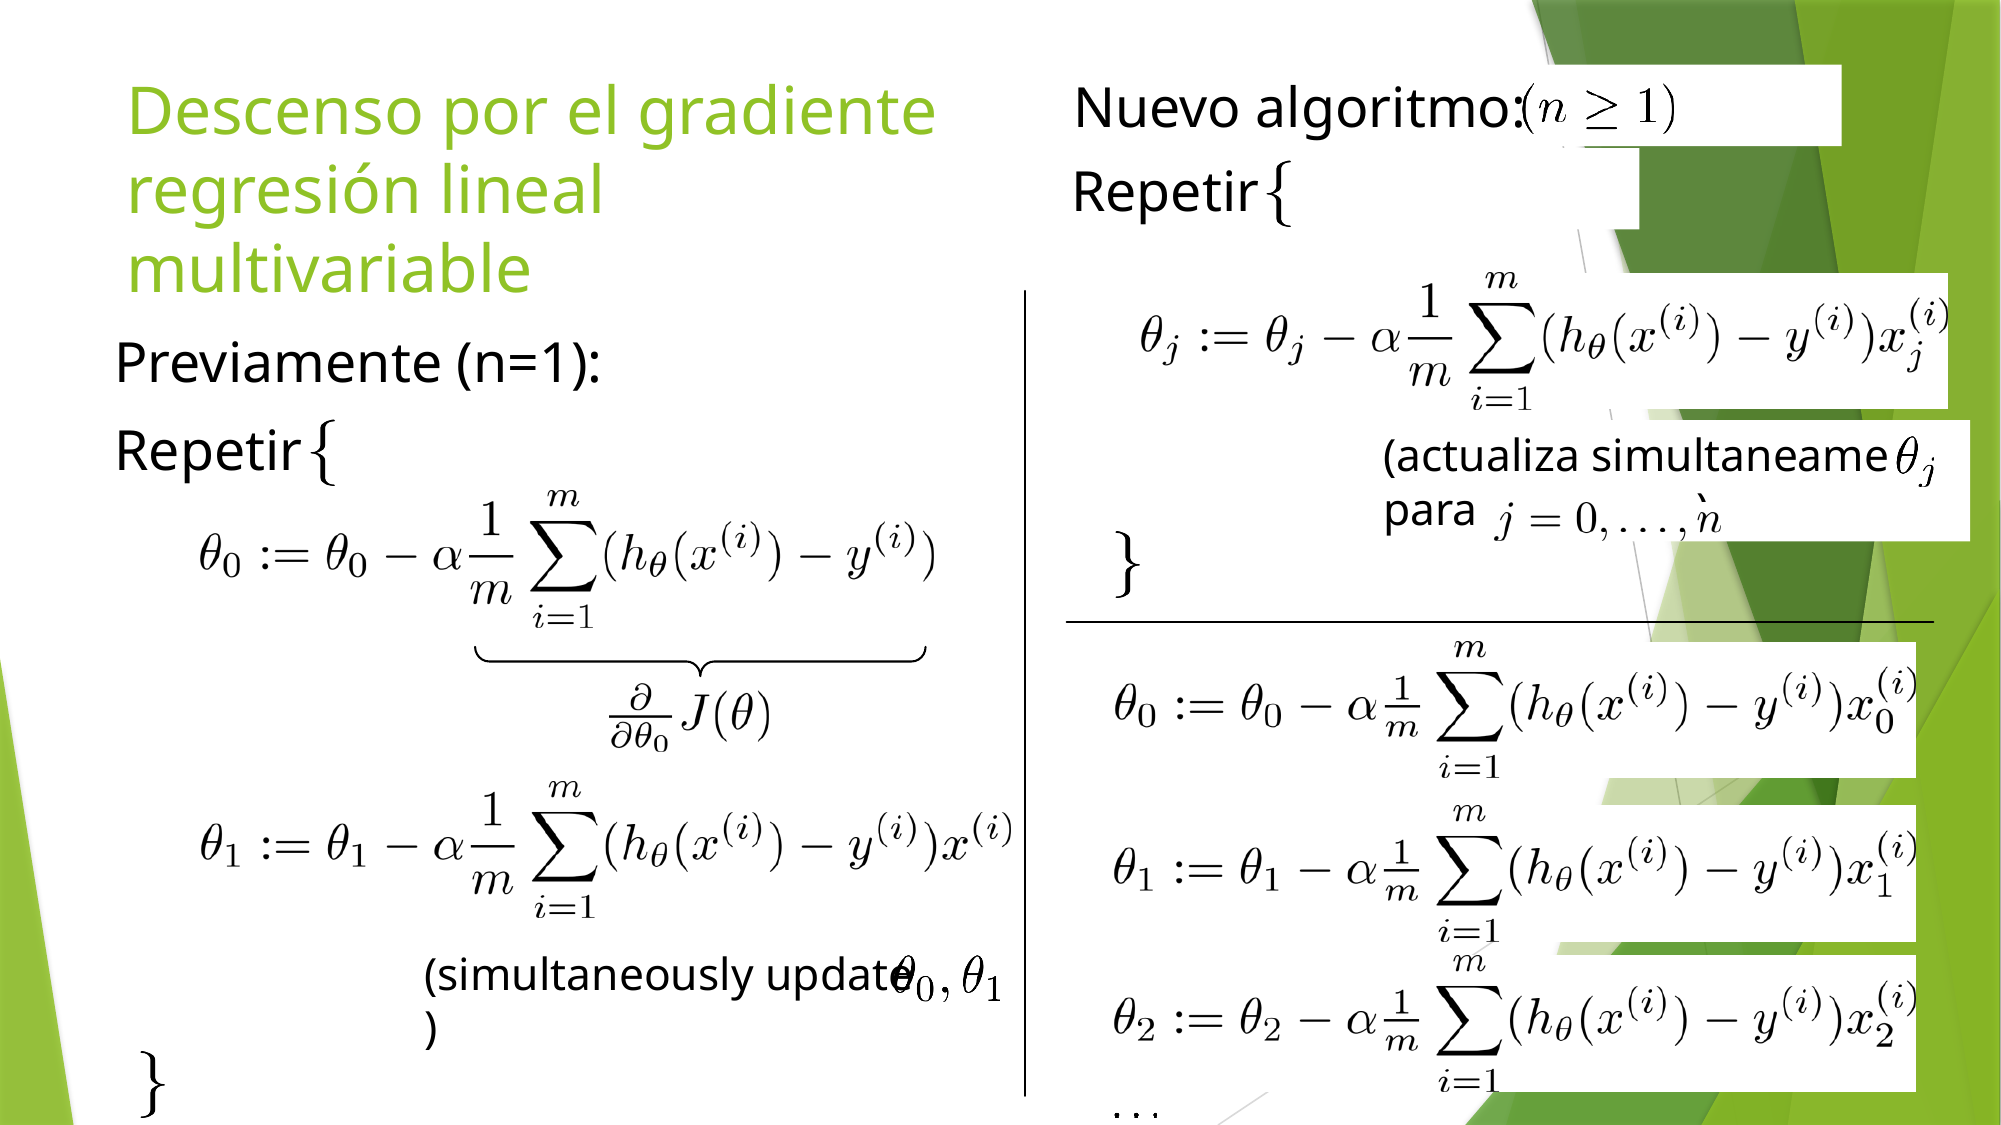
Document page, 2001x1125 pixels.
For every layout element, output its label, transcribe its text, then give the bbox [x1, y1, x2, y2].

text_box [1114, 641, 1917, 1119]
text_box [99, 319, 1026, 1119]
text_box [1055, 64, 1971, 599]
title Descenso por el gradiente regresión lineal multivariable [111, 60, 1011, 317]
